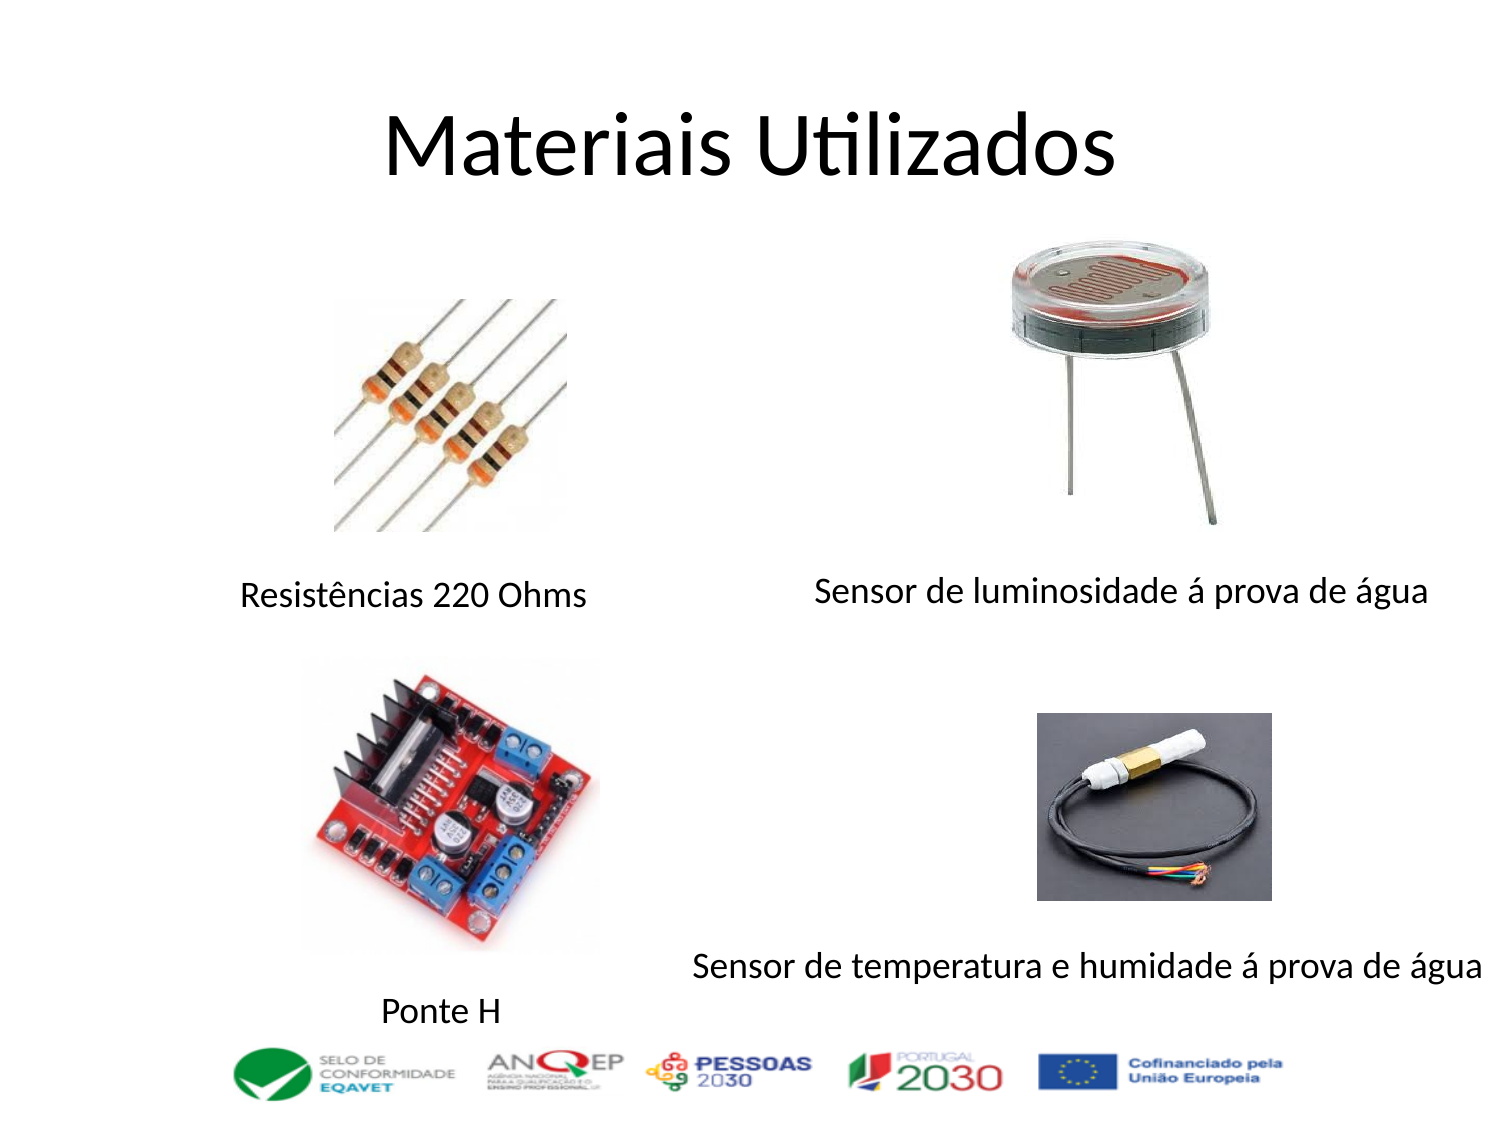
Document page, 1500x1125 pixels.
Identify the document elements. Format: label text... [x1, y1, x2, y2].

picture [1037, 713, 1272, 902]
title Materiais Utilizados [75, 45, 1425, 233]
text_box Resistências 220 Ohms [225, 562, 740, 623]
text_box Ponte H [366, 978, 599, 1037]
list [333, 298, 567, 532]
picture [998, 232, 1246, 533]
picture [301, 656, 600, 955]
picture [224, 1039, 1289, 1106]
text_box Sensor de temperatura e humidade á prova de água [677, 933, 1500, 1084]
text_box Sensor de luminosidade á prova de água [799, 558, 1500, 619]
